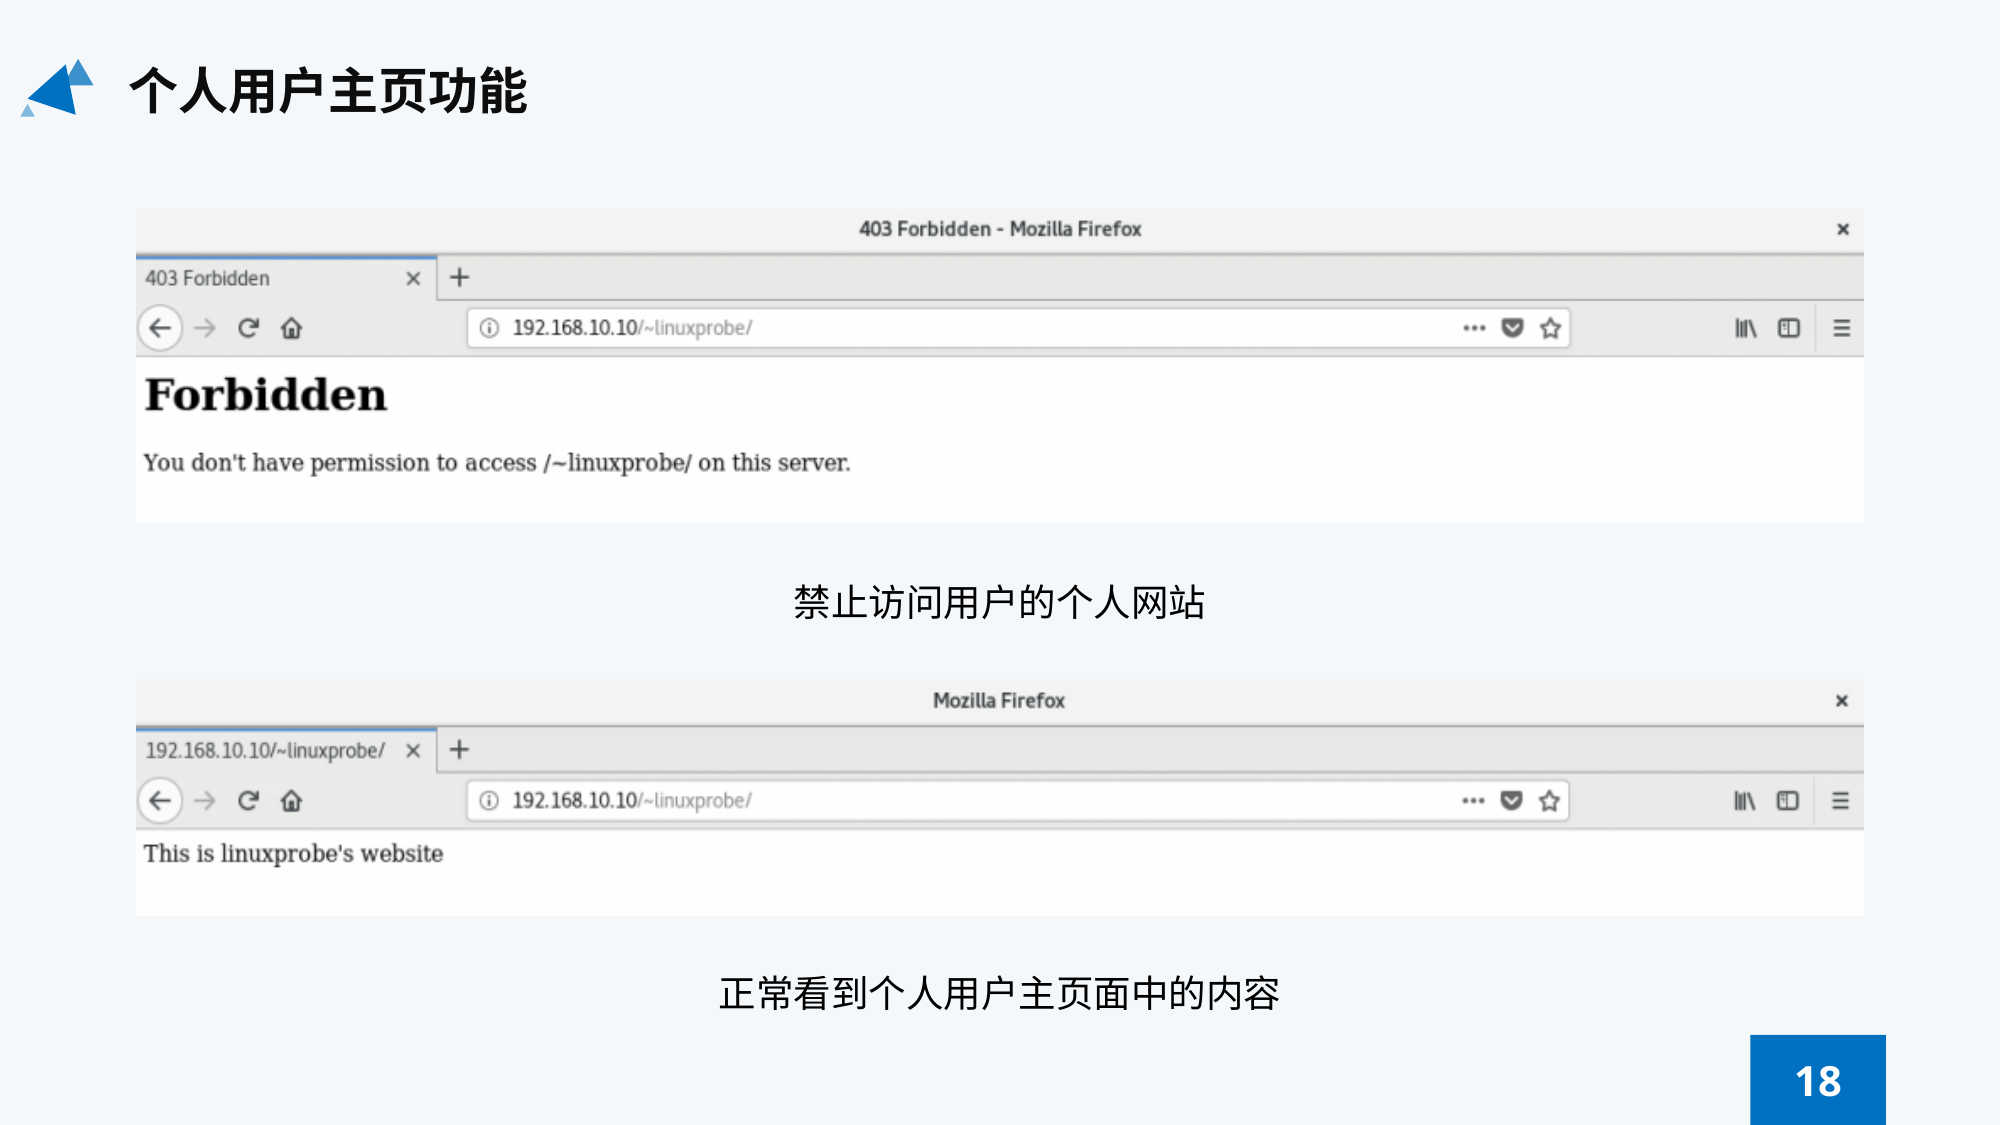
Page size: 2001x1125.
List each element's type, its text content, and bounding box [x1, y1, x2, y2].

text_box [20, 58, 94, 117]
picture [136, 679, 1864, 916]
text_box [1750, 1034, 1886, 1125]
text_box 个人用户主页功能 [113, 52, 680, 127]
text_box 禁止访问用户的个人网站 [700, 571, 1300, 632]
picture [136, 209, 1864, 523]
text_box 正常看到个人用户主页面中的内容 [700, 962, 1300, 1023]
